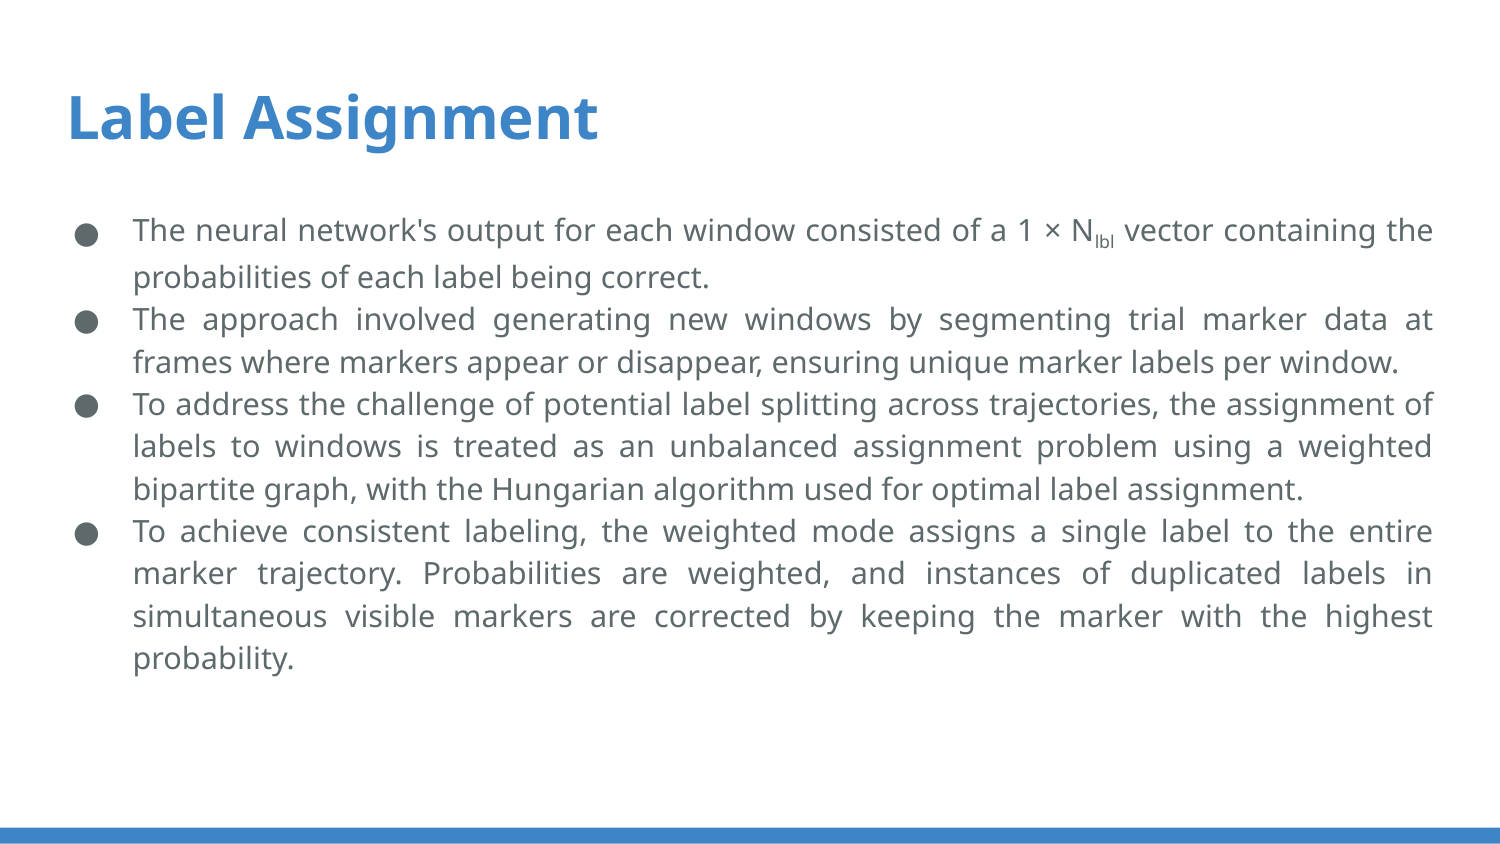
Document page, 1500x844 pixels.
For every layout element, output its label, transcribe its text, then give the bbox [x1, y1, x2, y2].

title Label Assignment [51, 64, 1449, 167]
list The neural network's output for each window consisted of a 1 × Nlbl vector containing the probabilities of each label being correct. The approach involved generating new windows by segmenting trial marker data at frames where markers appear or disappear, ensuring unique marker labels per window. To address the challenge of potential label splitting across trajectories, the assignment of labels to windows is treated as an unbalanced assignment problem using a weighted bipartite graph, with the Hungarian algorithm used for optimal label assignment. To achieve consistent labeling, the weighted mode assigns a single label to the entire marker trajectory. Probabilities are weighted, and instances of duplicated labels in simultaneous visible markers are corrected by keeping the marker with the highest probability. [51, 189, 1449, 750]
